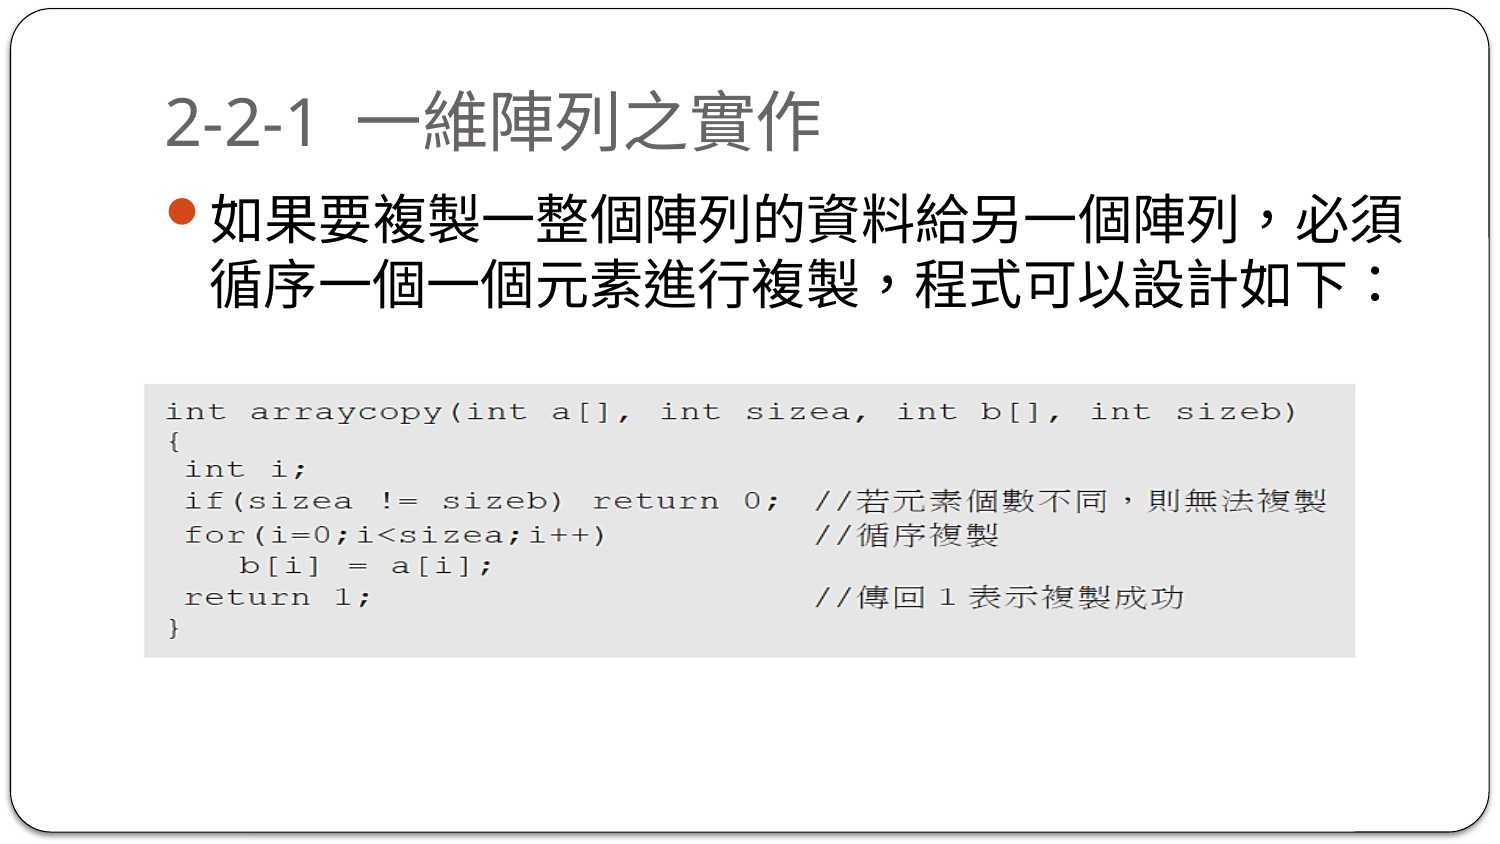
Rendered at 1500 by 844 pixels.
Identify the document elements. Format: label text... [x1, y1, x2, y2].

list 如果要複製一整個陣列的資料給另一個陣列，必須循序一個一個元素進行複製，程式可以設計如下： [150, 178, 1425, 741]
picture [132, 377, 1368, 667]
title 2-2-1 一維陣列之實作 [150, 33, 1425, 175]
